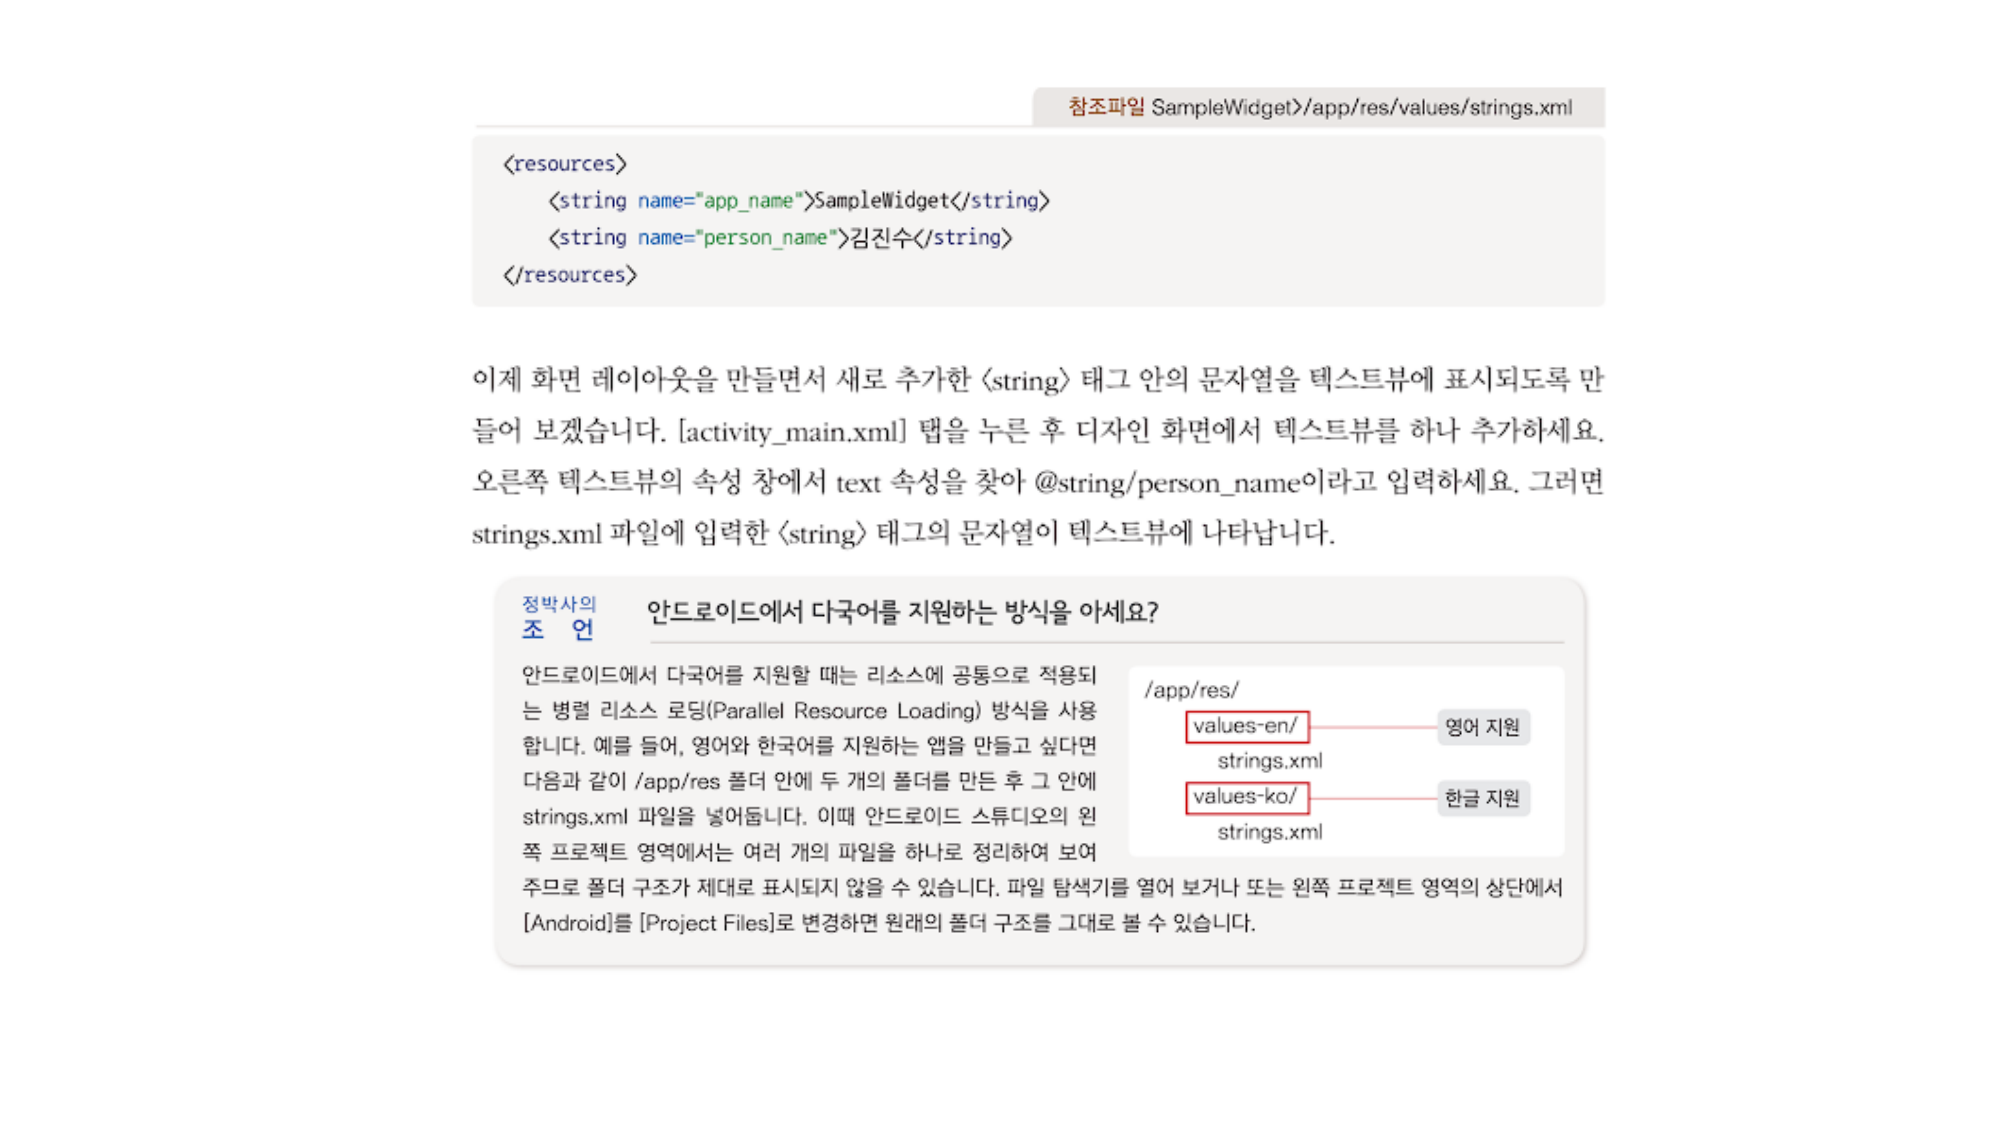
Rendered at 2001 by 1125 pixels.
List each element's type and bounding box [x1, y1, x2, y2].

picture [462, 566, 1627, 980]
picture [462, 50, 1627, 559]
